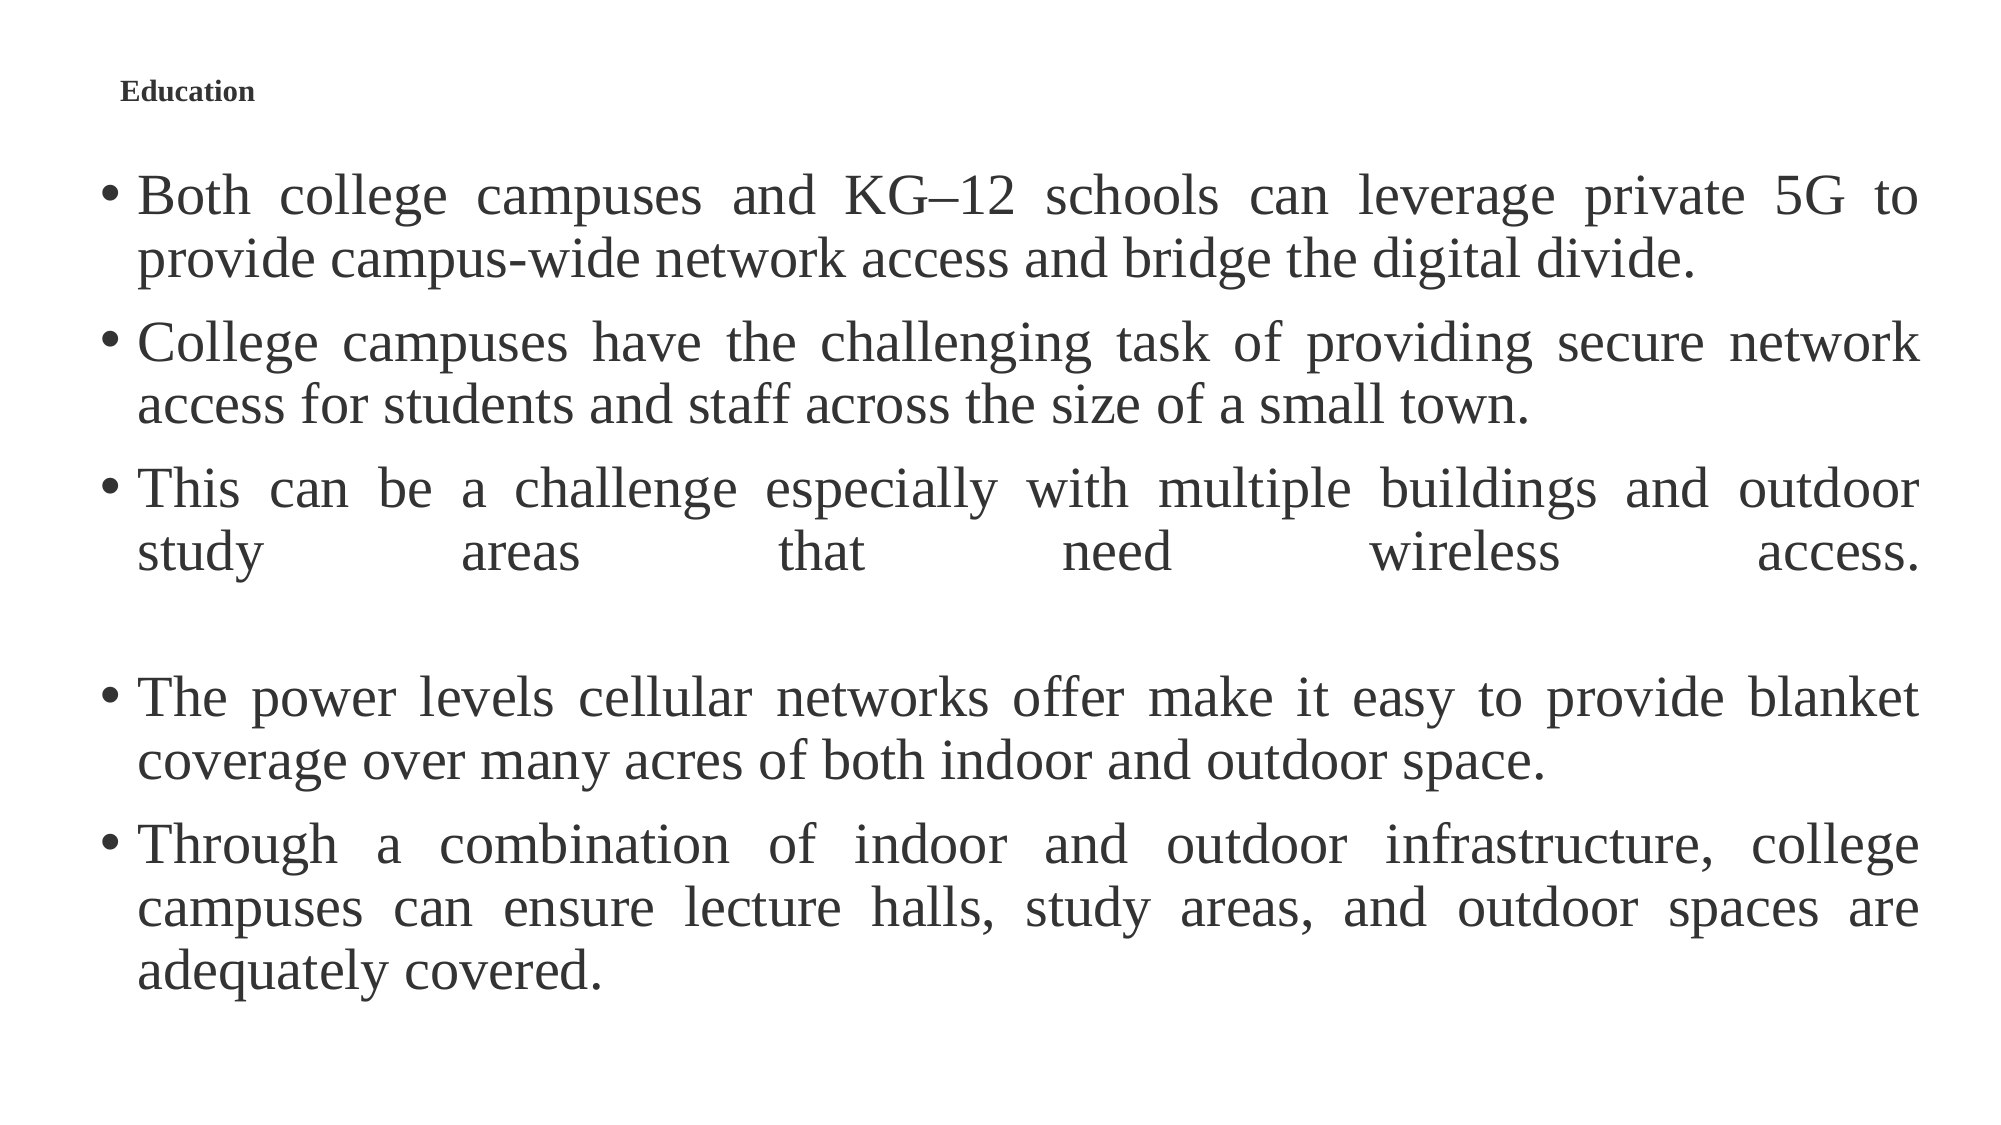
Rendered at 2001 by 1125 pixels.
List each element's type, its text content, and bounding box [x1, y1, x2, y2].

title Education [105, 66, 1831, 156]
list Both college campuses and KG–12 schools can leverage private 5G to provide campus-wide network access and bridge the digital divide. College campuses have the challenging task of providing secure network access for students and staff across the size of a small town. This can be a challenge especially with multiple buildings and outdoor study areas that need wireless access. The power levels cellular networks offer make it easy to provide blanket coverage over many acres of both indoor and outdoor space. Through a combination of indoor and outdoor infrastructure, college campuses can ensure lecture halls, study areas, and outdoor spaces are adequately covered. [85, 156, 1937, 1101]
